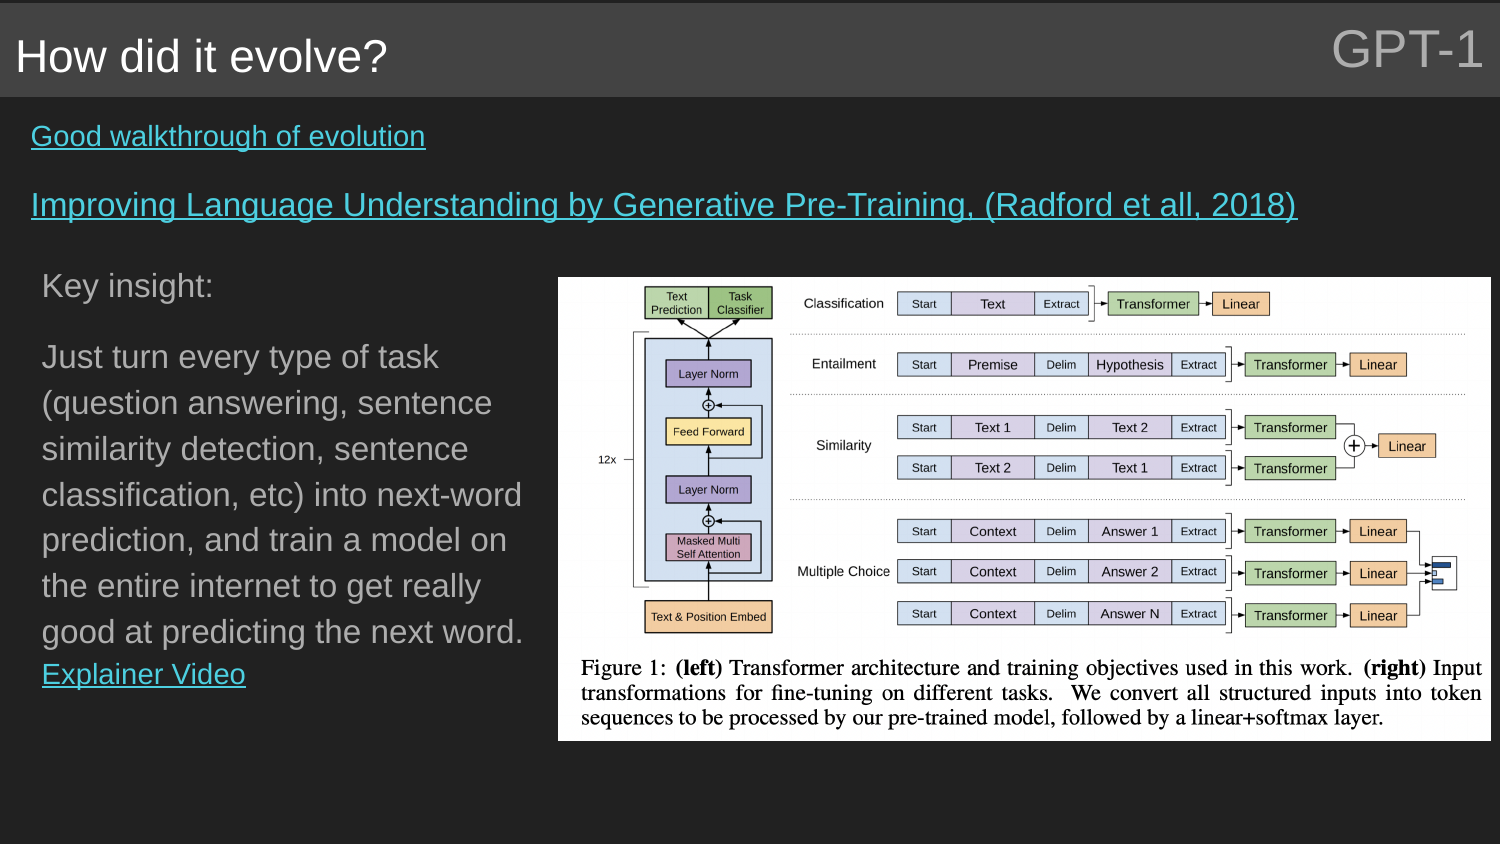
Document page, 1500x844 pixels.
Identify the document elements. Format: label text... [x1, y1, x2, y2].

text_box Key insight: Just turn every type of task (question answering, sentence similarity detection, sentence classification, etc) into next-word prediction, and train a model on the entire internet to get really good at predicting the next word. Explainer Video [26, 243, 562, 706]
title GPT-1 [619, 0, 1500, 94]
picture [557, 277, 1491, 741]
title How did it evolve? [0, 3, 1500, 97]
text_box Good walkthrough of evolution Improving Language Understanding by Generative Pre-Training, (Radford et all, 2018) [15, 96, 1442, 298]
